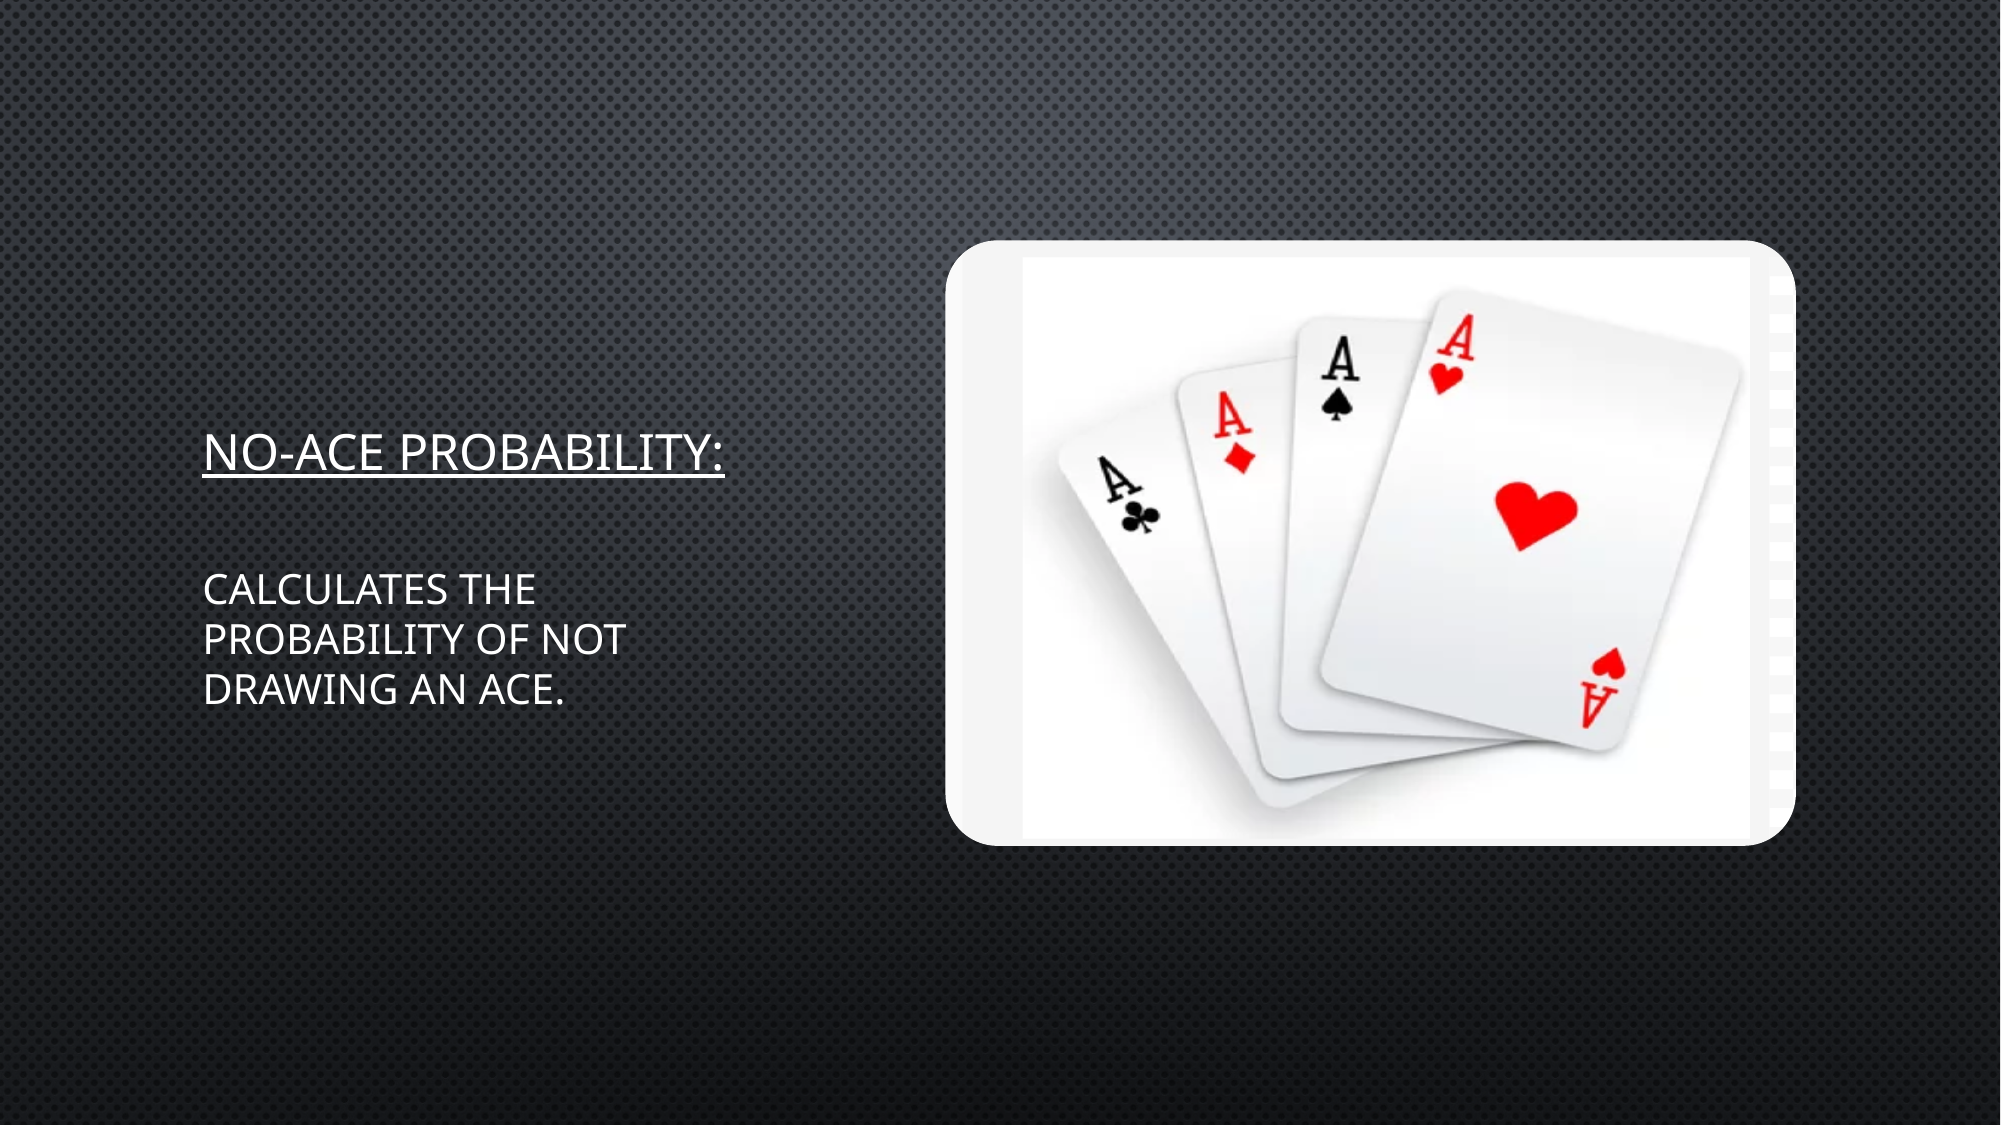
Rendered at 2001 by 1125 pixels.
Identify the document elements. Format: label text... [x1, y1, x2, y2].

title No-Ace Probability: [187, 262, 770, 487]
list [945, 240, 1797, 847]
list Calculates the probability of not drawing an Ace. [187, 487, 770, 788]
